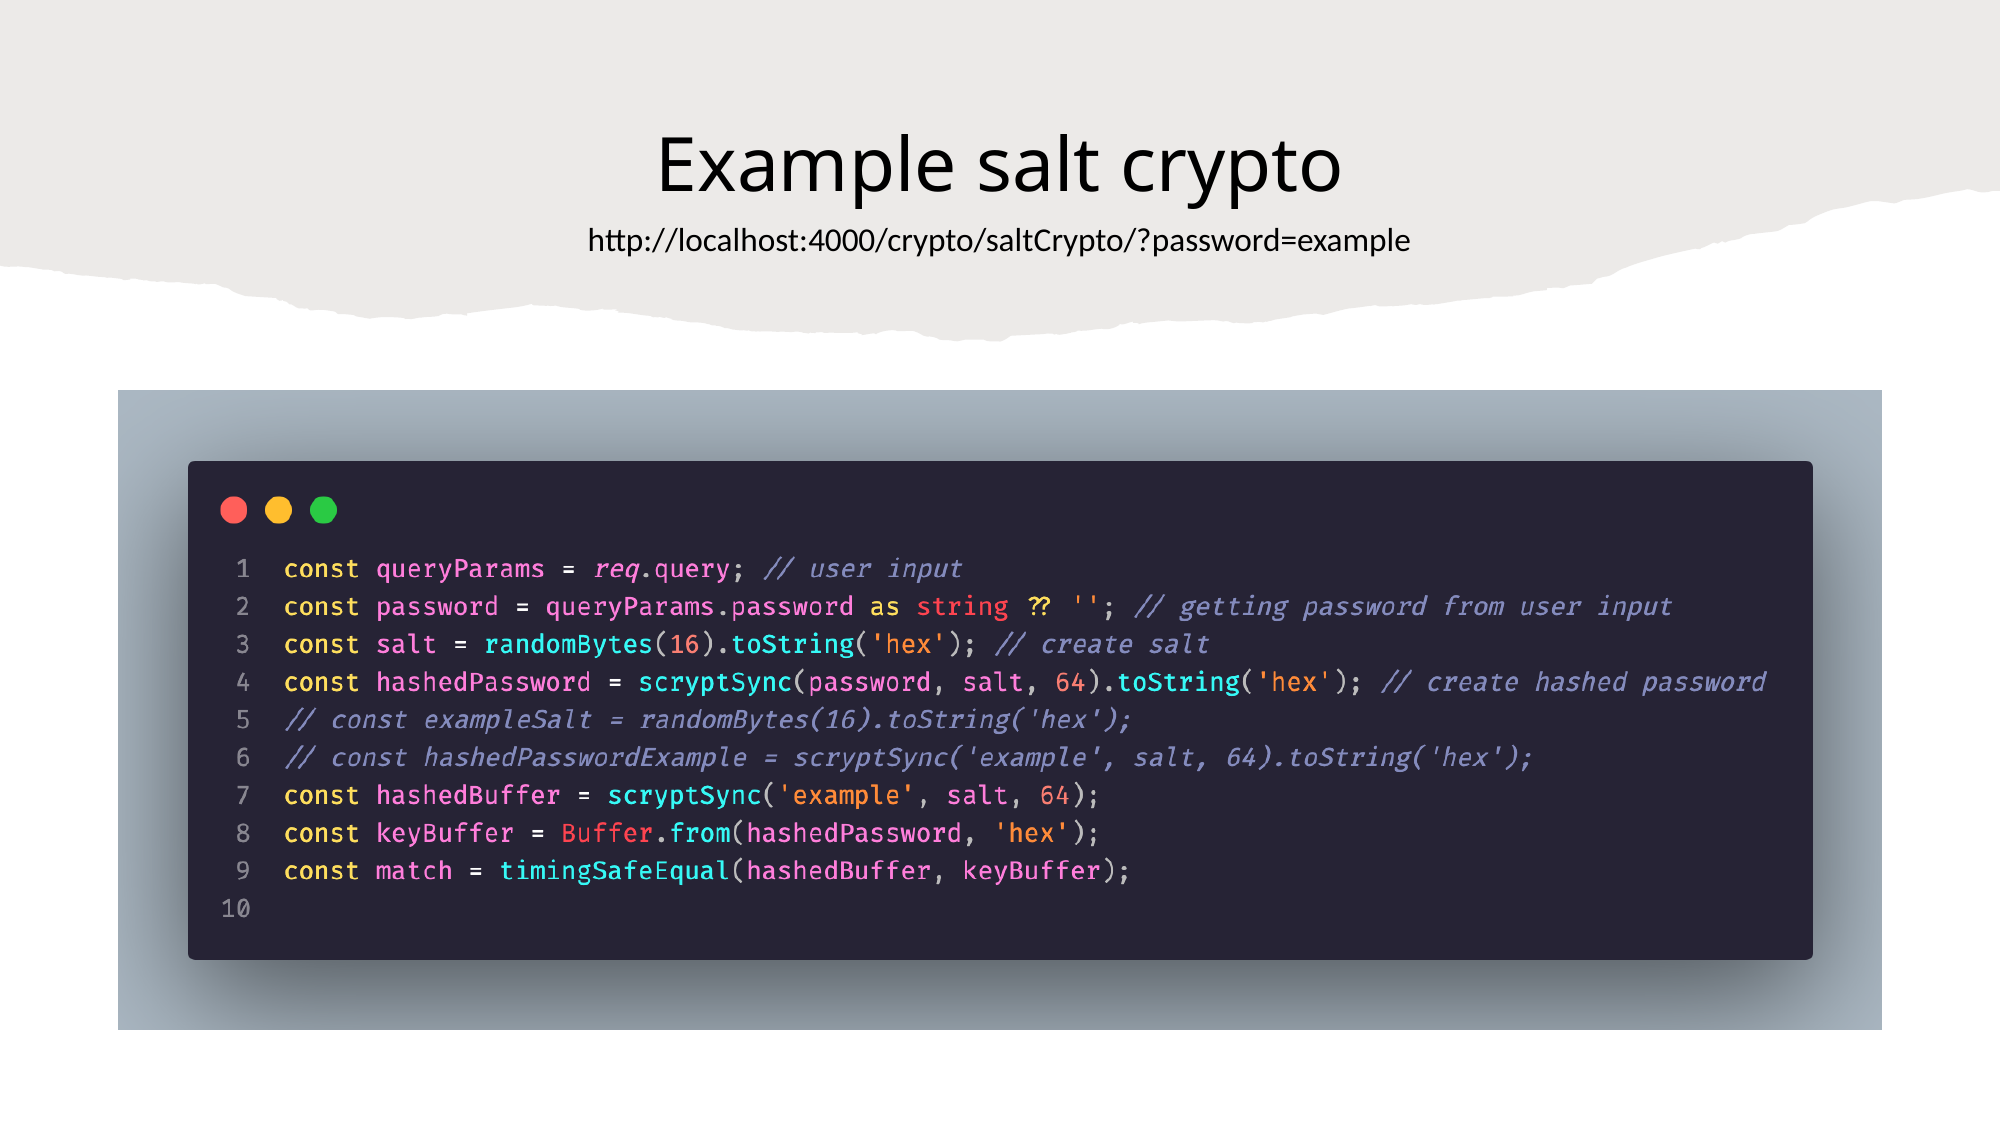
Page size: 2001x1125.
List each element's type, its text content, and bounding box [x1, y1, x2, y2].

picture [118, 390, 1882, 1030]
list http://localhost:4000/crypto/saltCrypto/?password=example [308, 215, 1692, 281]
text_box [0, 0, 2000, 343]
text_box [0, 191, 2000, 1125]
title Example salt crypto [135, 81, 1865, 216]
